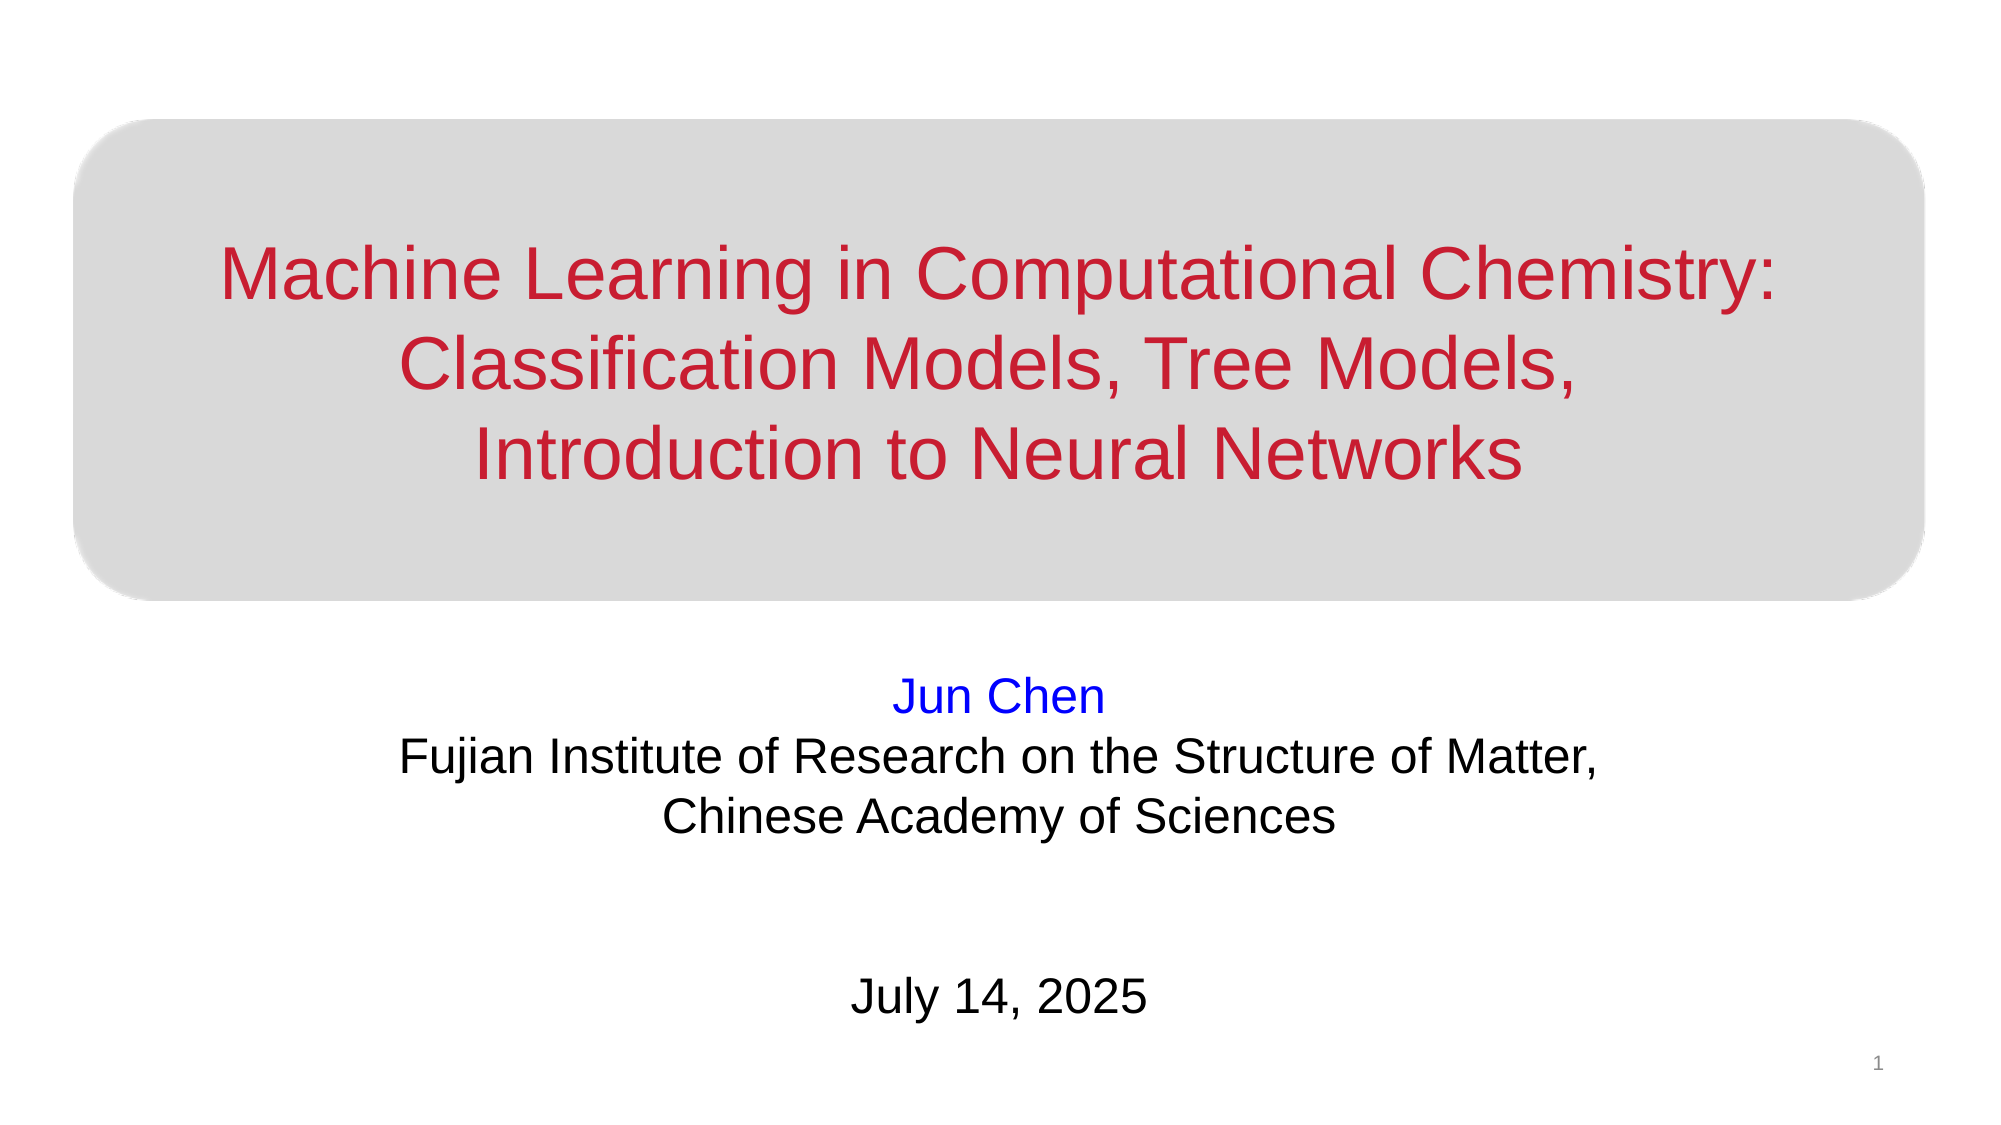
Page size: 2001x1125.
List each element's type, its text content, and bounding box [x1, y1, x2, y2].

slide_number 1 [1456, 1035, 1900, 1088]
text_box Machine Learning in Computational Chemistry: Classification Models, Tree Models, Introduction to Neural Networks [74, 120, 1927, 602]
text_box Jun Chen Fujian Institute of Research on the Structure of Matter, Chinese Academy of Sciences July 14, 2025 [205, 656, 1794, 1032]
